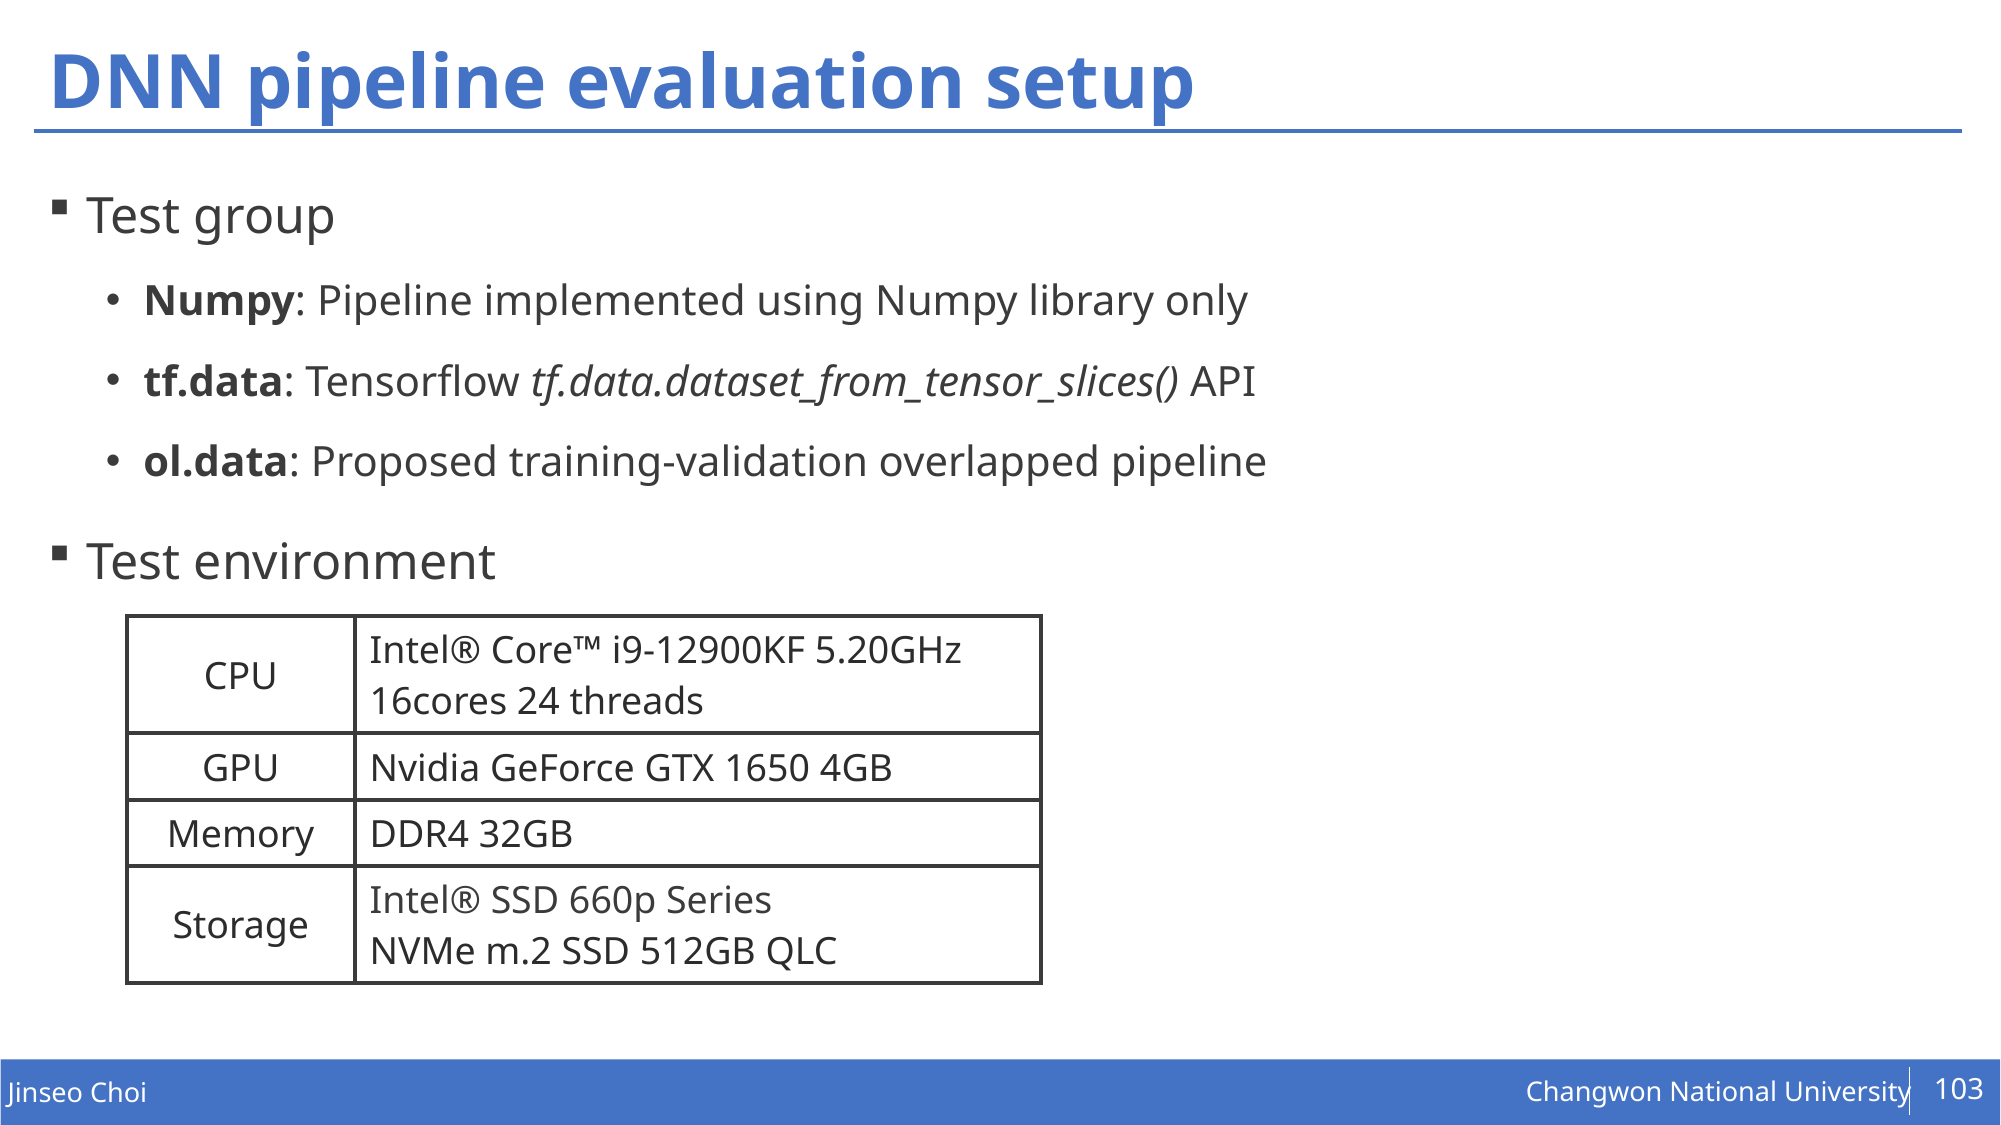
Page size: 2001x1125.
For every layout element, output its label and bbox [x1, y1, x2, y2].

title [33, 27, 1963, 143]
table_cell [357, 802, 1039, 864]
table_cell [129, 735, 353, 798]
list [33, 152, 1963, 997]
table_header [129, 618, 353, 731]
slide_number [1922, 1060, 1996, 1121]
table_cell [129, 802, 353, 864]
table_header [357, 618, 1039, 731]
table_cell [129, 868, 353, 981]
table_cell [357, 868, 1039, 981]
table_cell [357, 735, 1039, 798]
